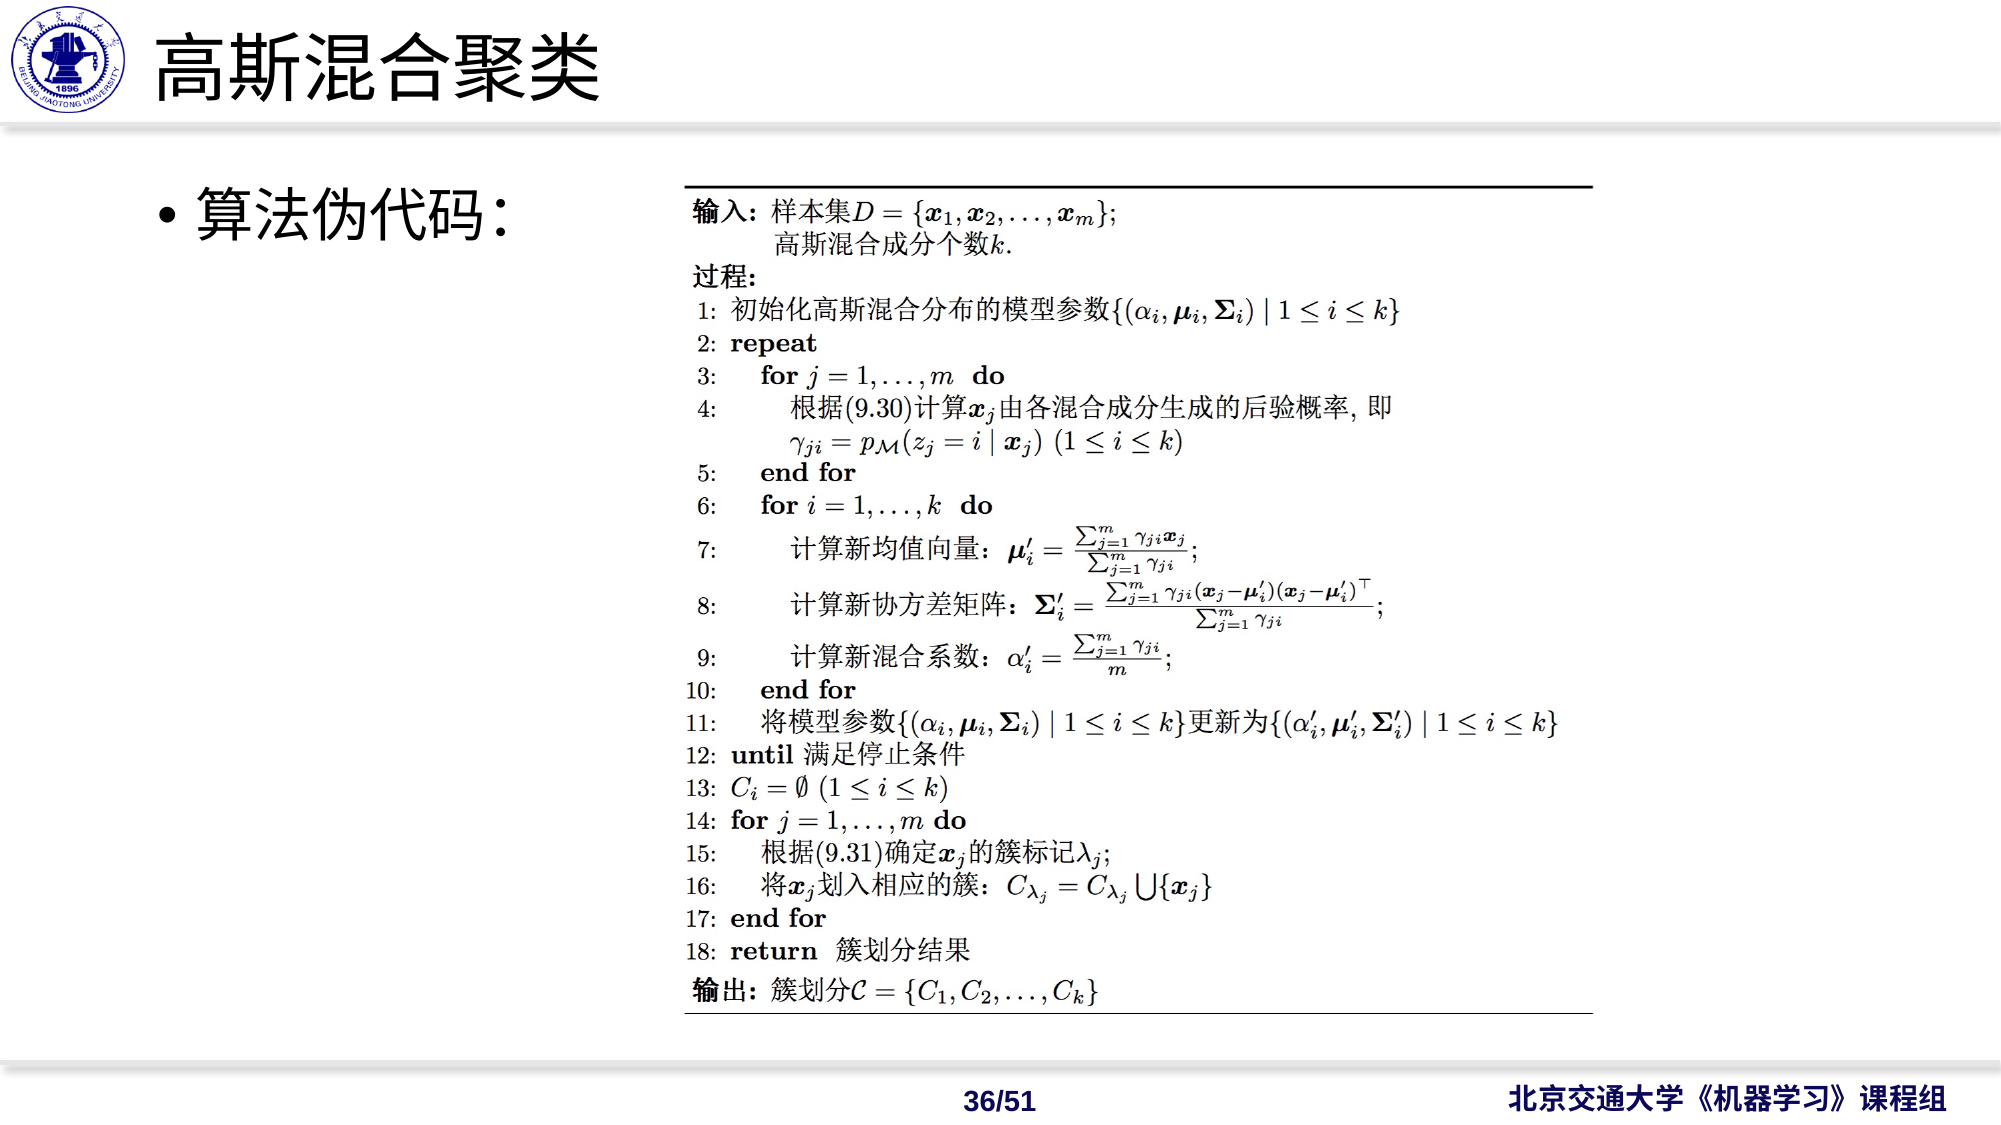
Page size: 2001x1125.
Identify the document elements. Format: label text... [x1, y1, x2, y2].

title 高斯混合聚类 [137, 0, 1863, 180]
picture [674, 178, 1605, 1025]
picture [11, 6, 125, 113]
list 算法伪代码： [142, 179, 674, 274]
